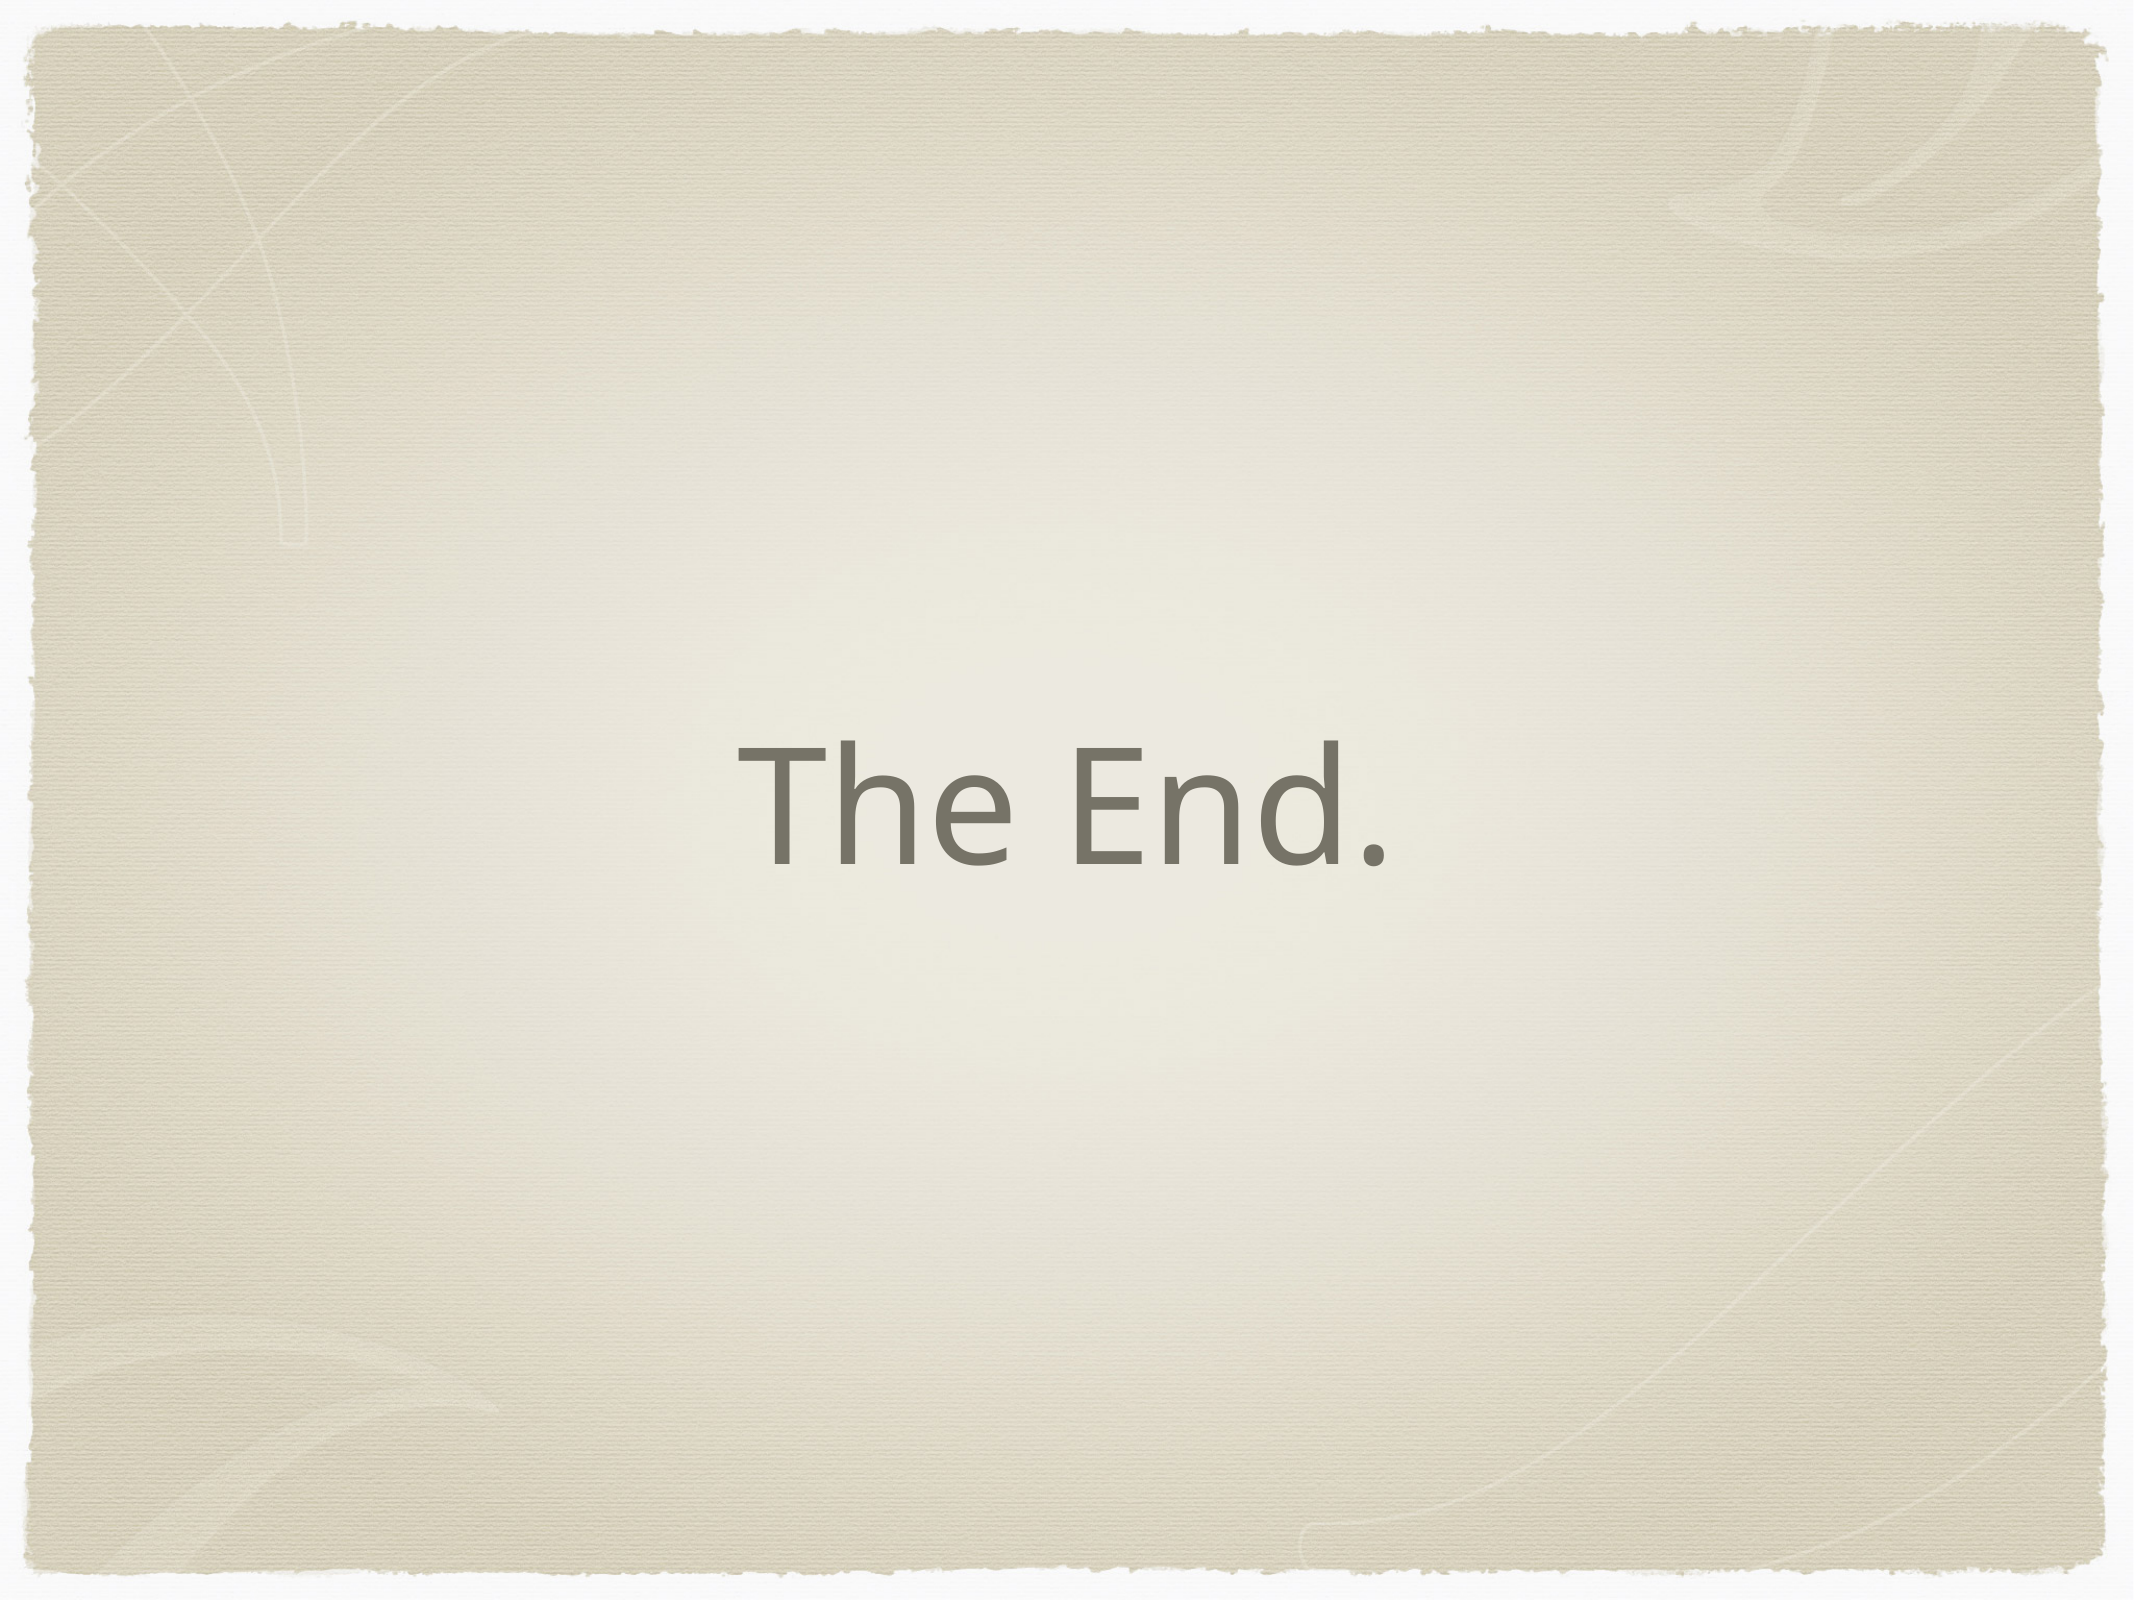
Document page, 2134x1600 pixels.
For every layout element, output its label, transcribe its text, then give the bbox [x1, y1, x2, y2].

picture [0, 0, 2134, 1600]
title The End. [128, 599, 2005, 1001]
